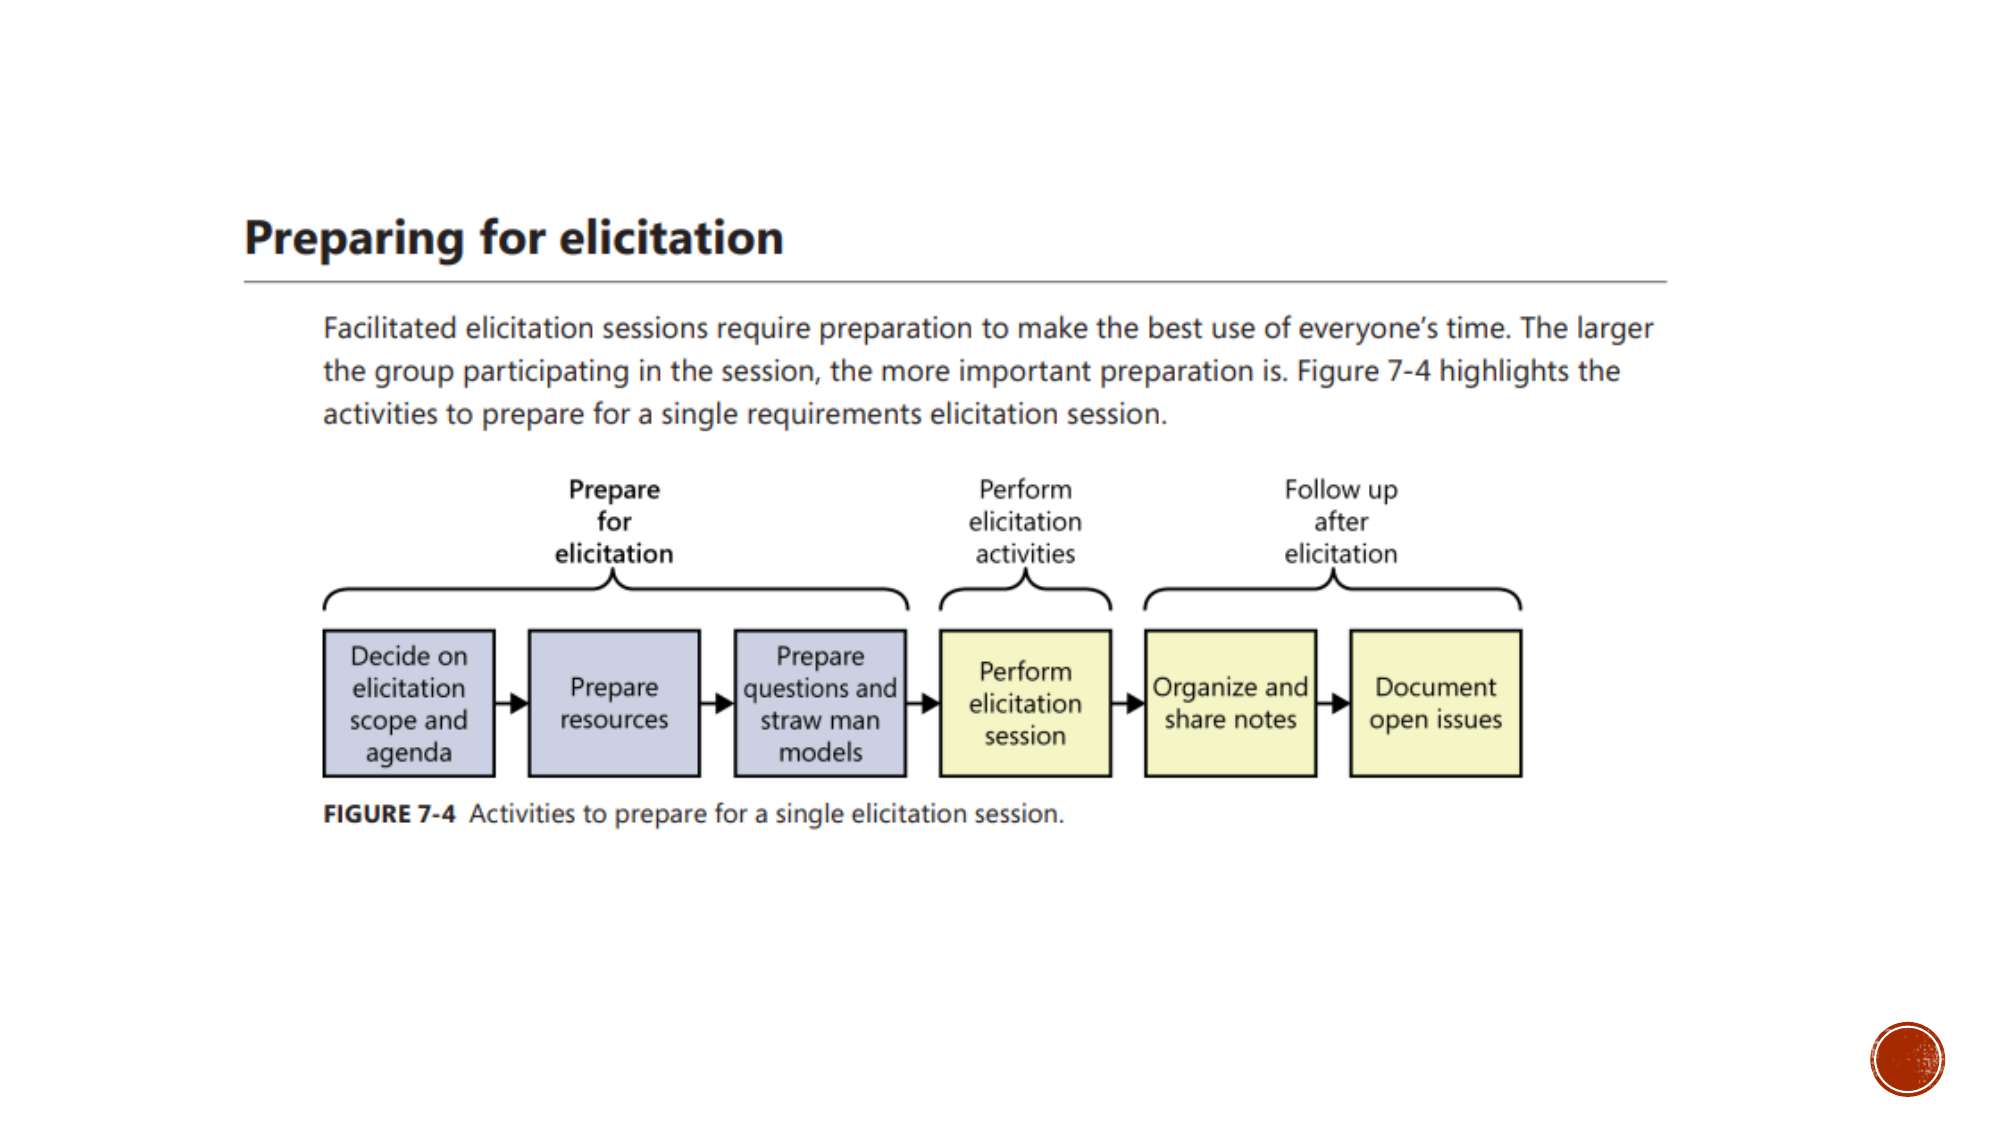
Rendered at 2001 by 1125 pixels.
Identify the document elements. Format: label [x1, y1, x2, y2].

picture [239, 207, 1676, 839]
